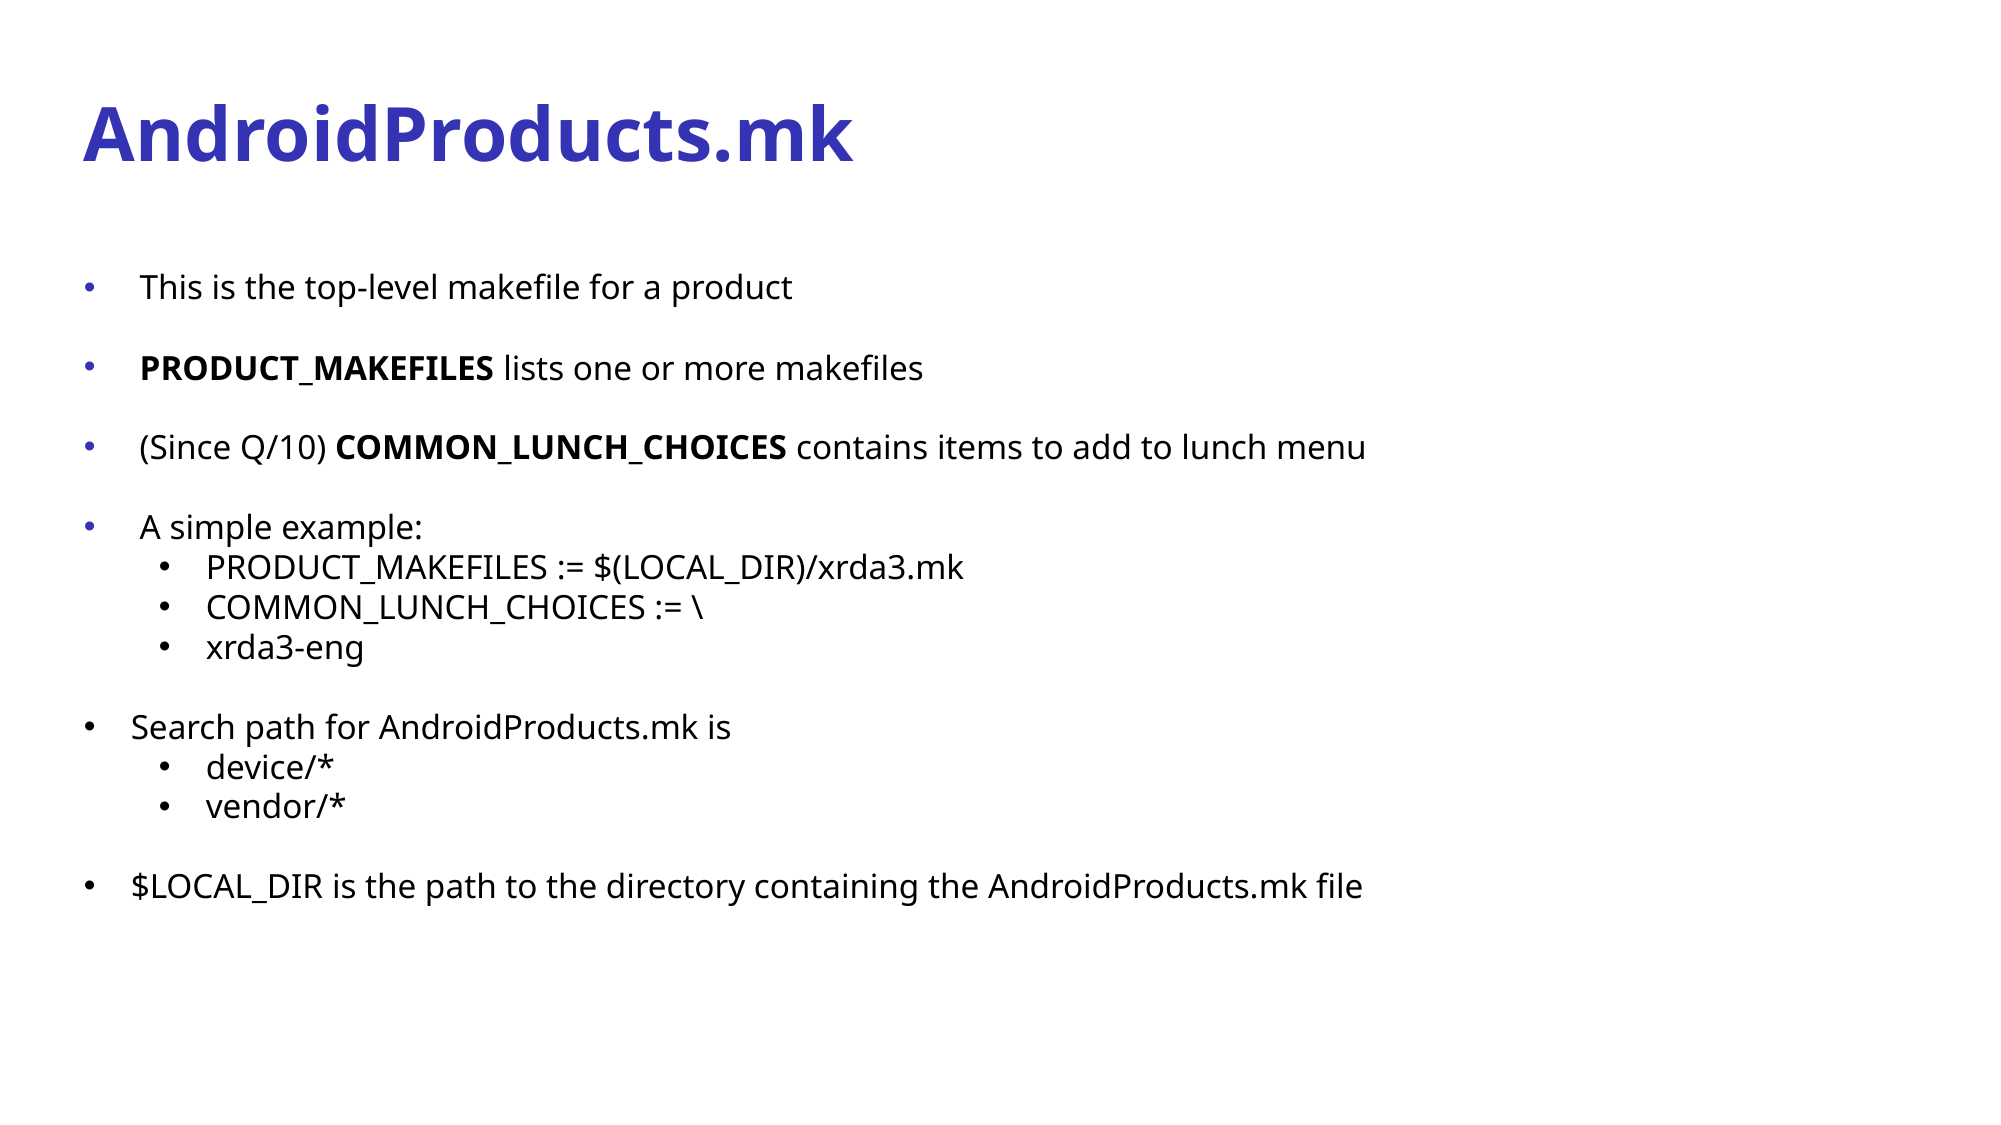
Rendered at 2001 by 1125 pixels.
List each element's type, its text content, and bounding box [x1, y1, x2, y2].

text_box AndroidProducts.mk This is the top-level makefile for a product PRODUCT_MAKEFILES lists one or more makefiles (Since Q/10) COMMON_LUNCH_CHOICES contains items to add to lunch menu A simple example: PRODUCT_MAKEFILES := $(LOCAL_DIR)/xrda3.mk COMMON_LUNCH_CHOICES := \ xrda3-eng Search path for AndroidProducts.mk is device/* vendor/* $LOCAL_DIR is the path to the directory containing the AndroidProducts.mk file [69, 79, 1799, 913]
